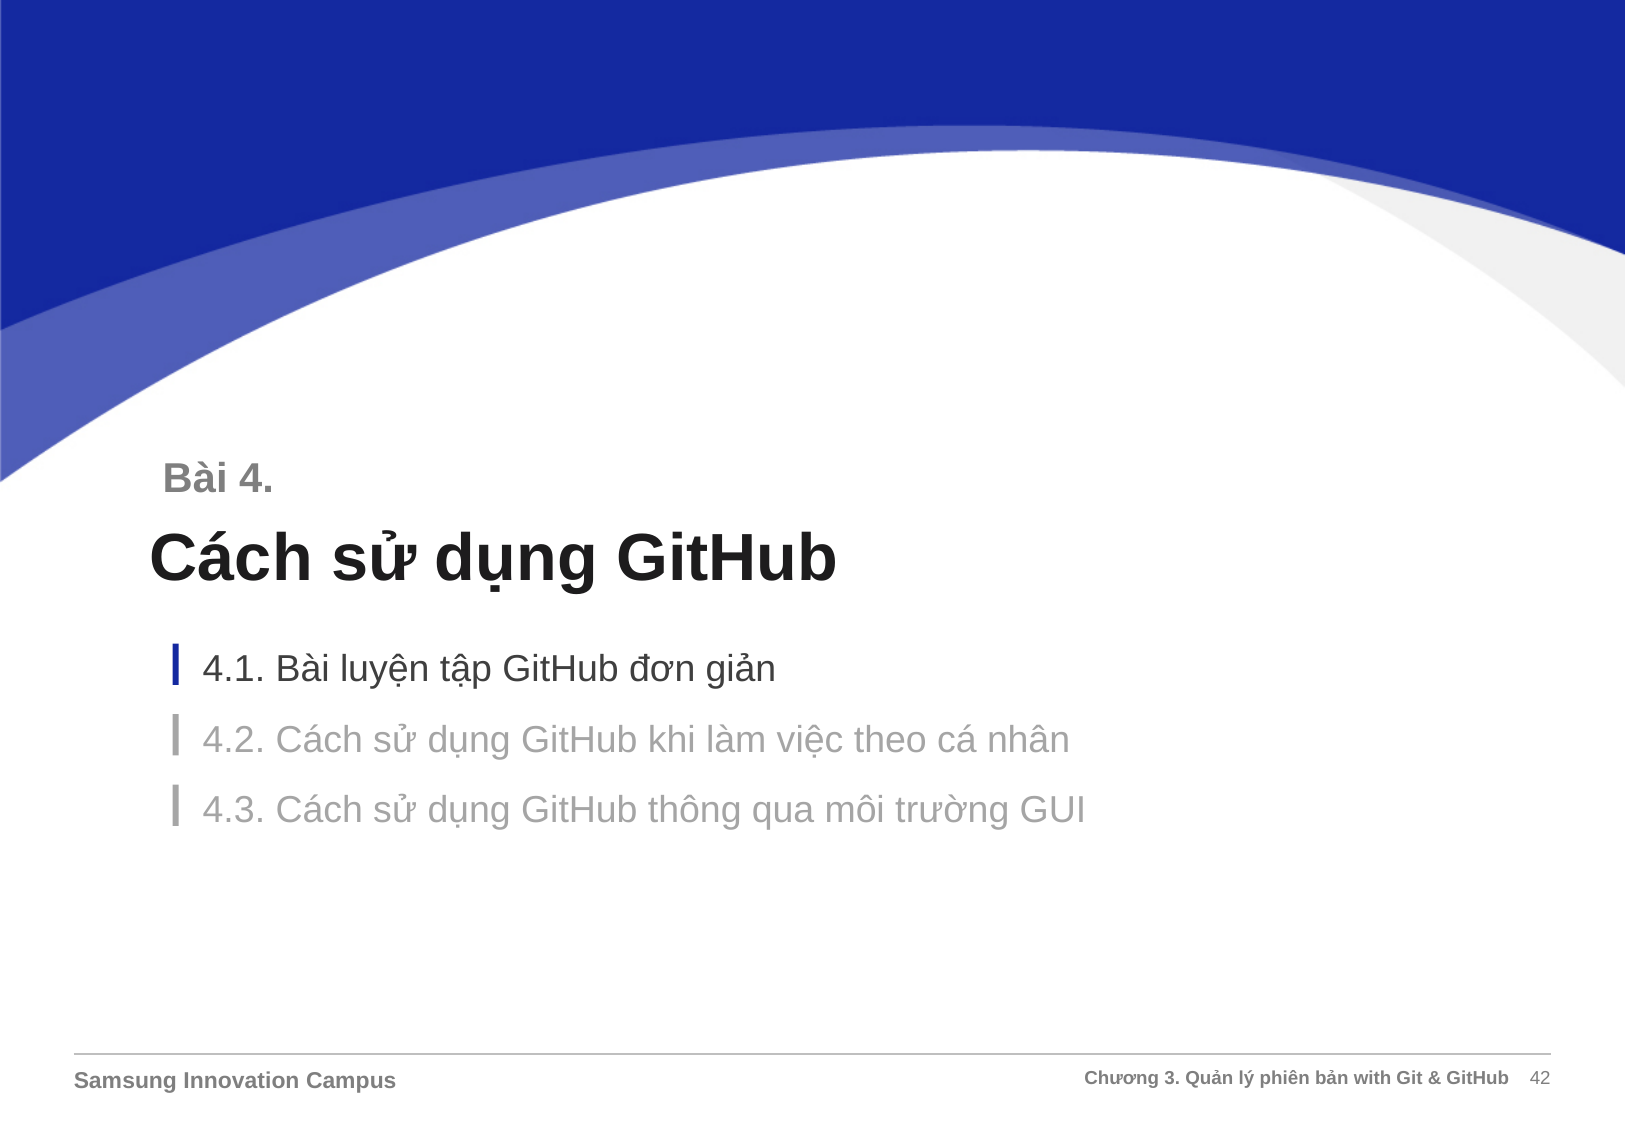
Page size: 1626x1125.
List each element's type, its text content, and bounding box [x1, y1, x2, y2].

text_box Cách sử dụng GitHub [149, 514, 1519, 595]
text_box Bài 4. [162, 450, 1062, 502]
picture [0, 0, 1625, 1125]
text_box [172, 643, 1109, 831]
